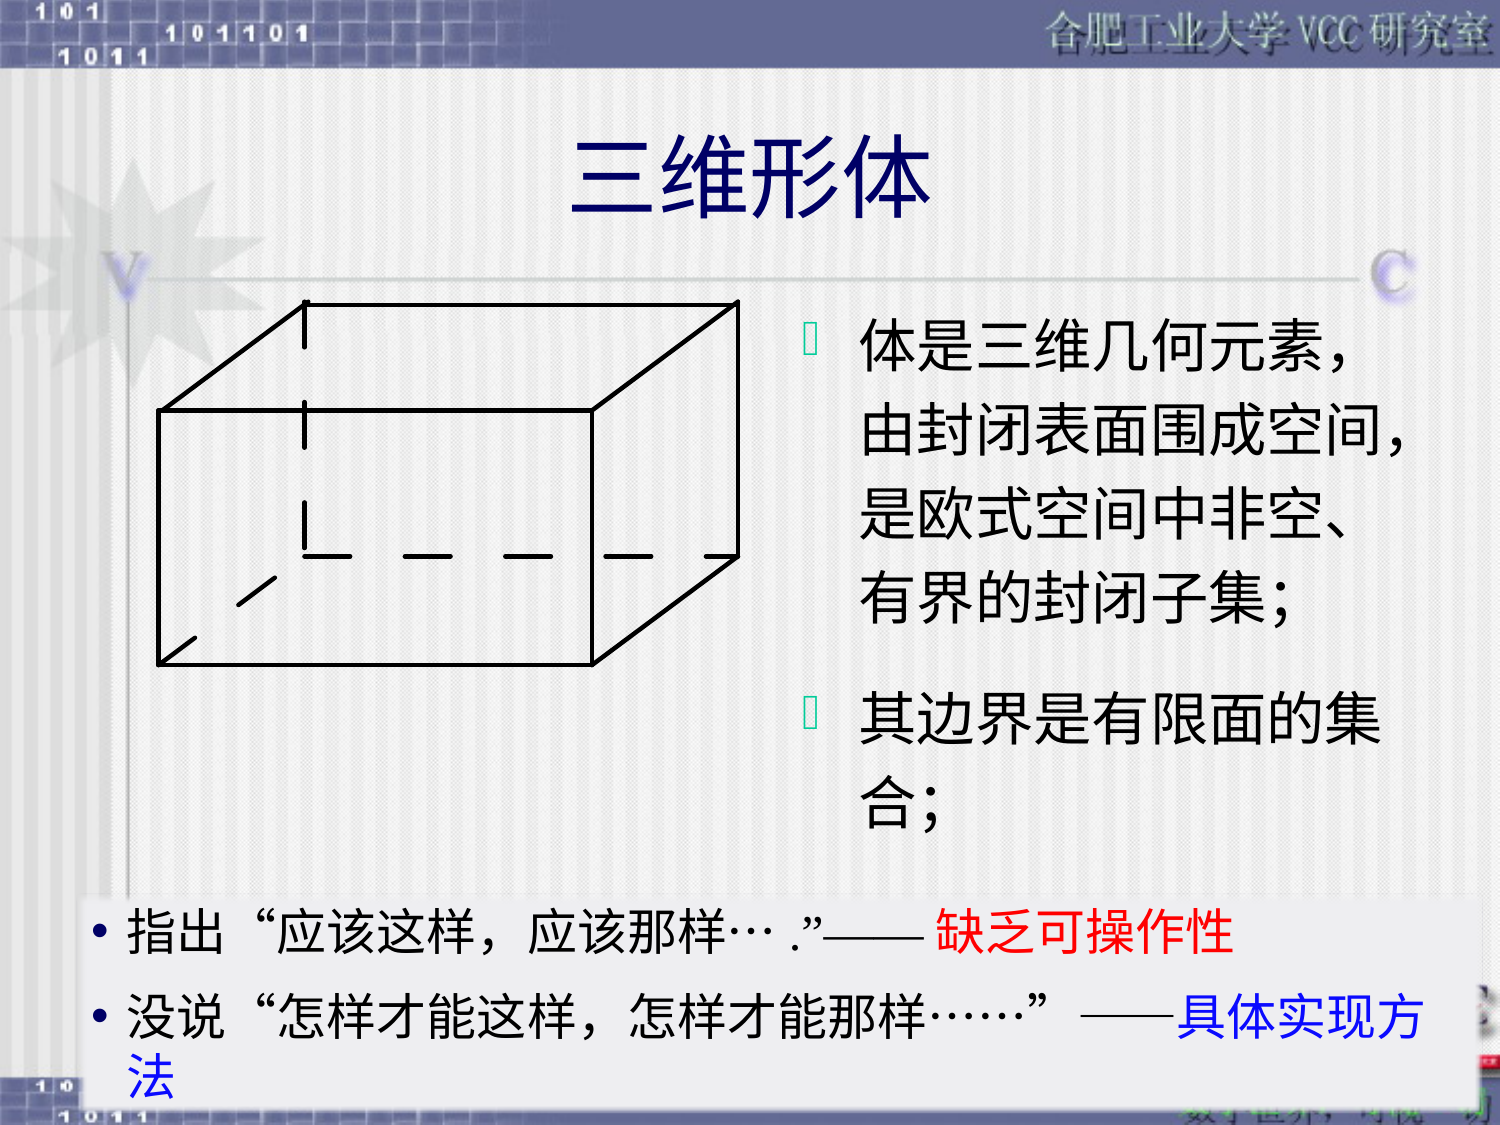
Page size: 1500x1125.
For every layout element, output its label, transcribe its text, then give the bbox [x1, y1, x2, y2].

list 体是三维几何元素，由封闭表面围成空间，是欧式空间中非空、有界的封闭子集； 其边界是有限面的集合； [787, 287, 1413, 898]
text_box 指出“应该这样，应该那样….”——缺乏可操作性 没说“怎样才能这样，怎样才能那样……”——具体实现方法 [86, 898, 1476, 1107]
title 三维形体 [112, 112, 1388, 238]
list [135, 278, 761, 688]
picture [0, 0, 1500, 1125]
